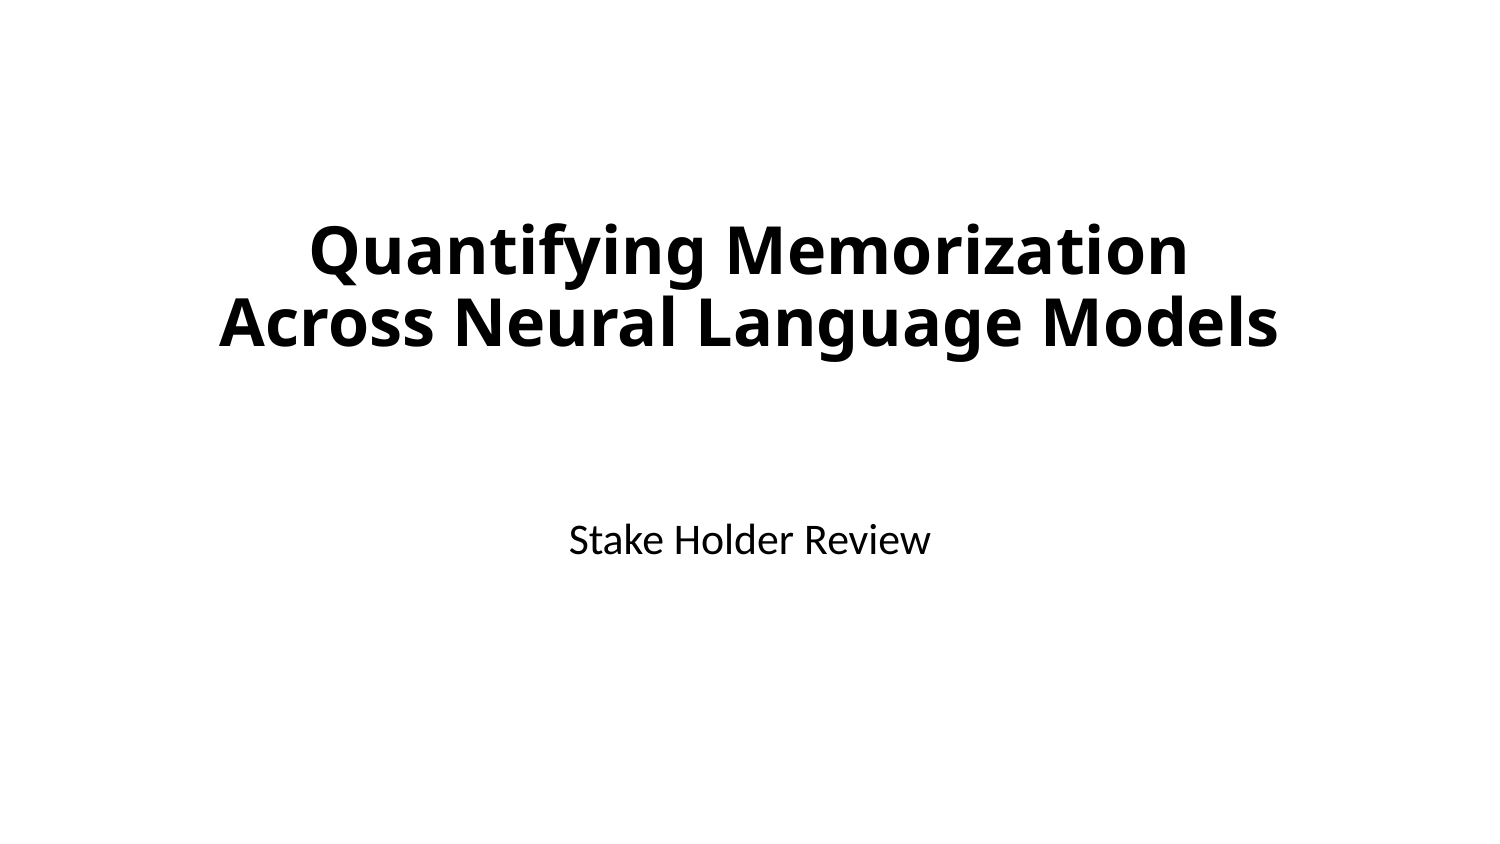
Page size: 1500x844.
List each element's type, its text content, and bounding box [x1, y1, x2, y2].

subtitle Stake Holder Review [187, 443, 1313, 647]
title Quantifying Memorization Across Neural Language Models [187, 138, 1313, 432]
